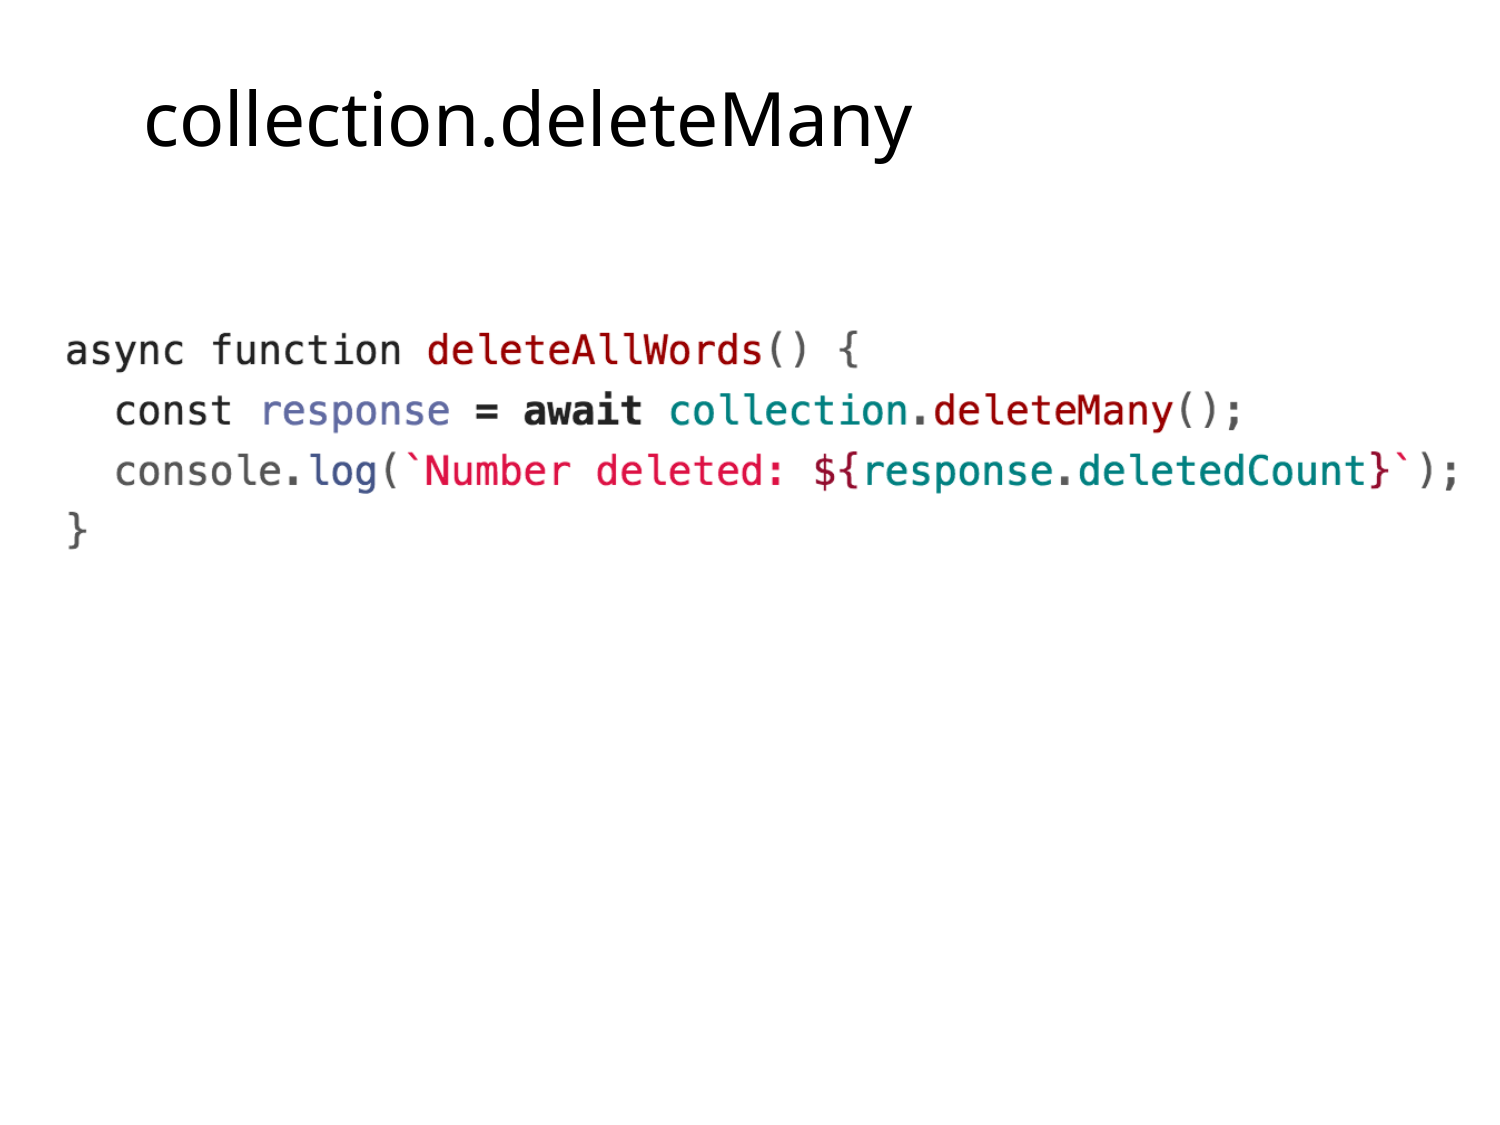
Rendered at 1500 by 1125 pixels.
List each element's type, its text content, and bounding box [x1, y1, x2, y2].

picture [24, 315, 1476, 579]
text_box collection.deleteMany [128, 56, 1372, 183]
